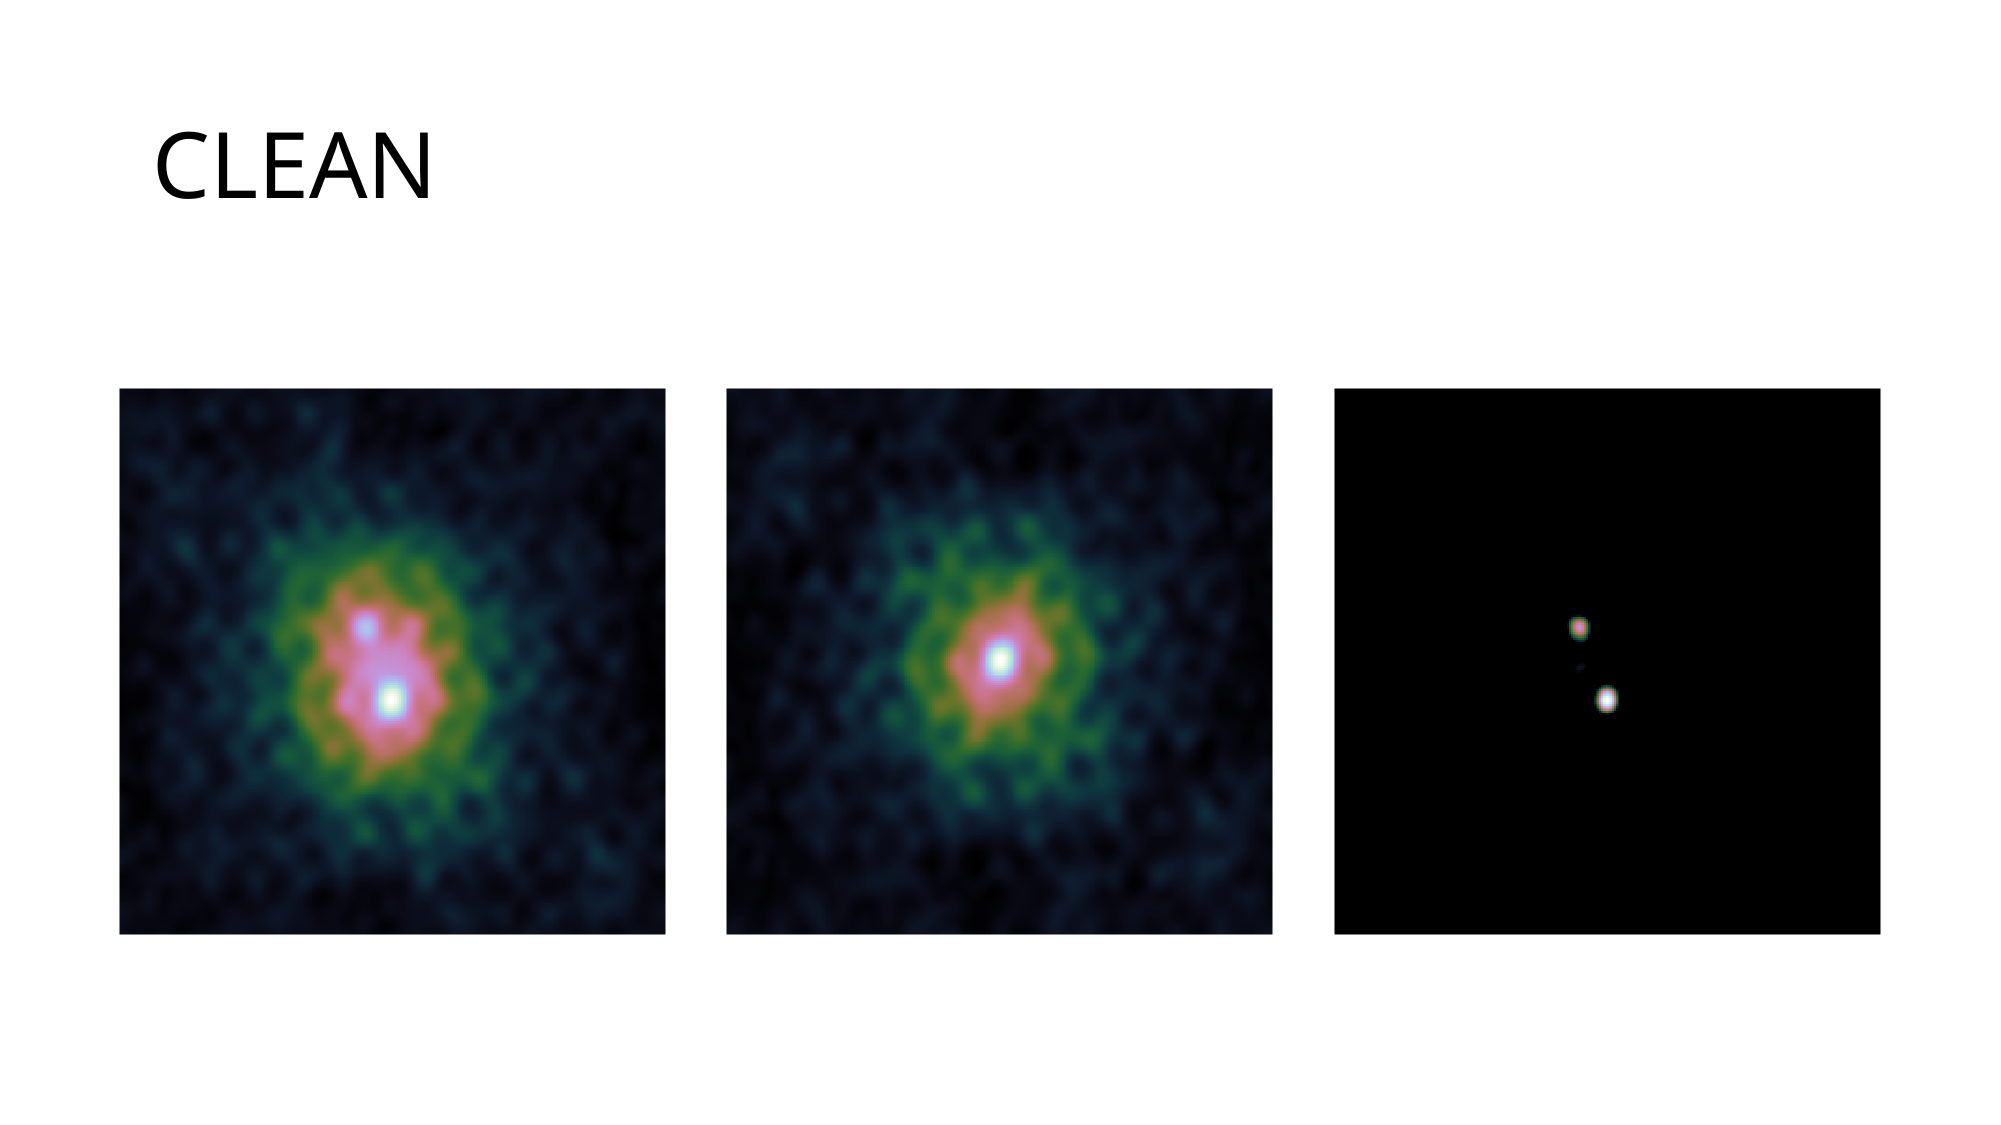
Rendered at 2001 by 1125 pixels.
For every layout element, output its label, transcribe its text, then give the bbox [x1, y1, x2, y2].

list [92, 361, 693, 962]
picture [699, 361, 1300, 962]
title CLEAN [137, 59, 1863, 278]
picture [1307, 361, 1908, 962]
